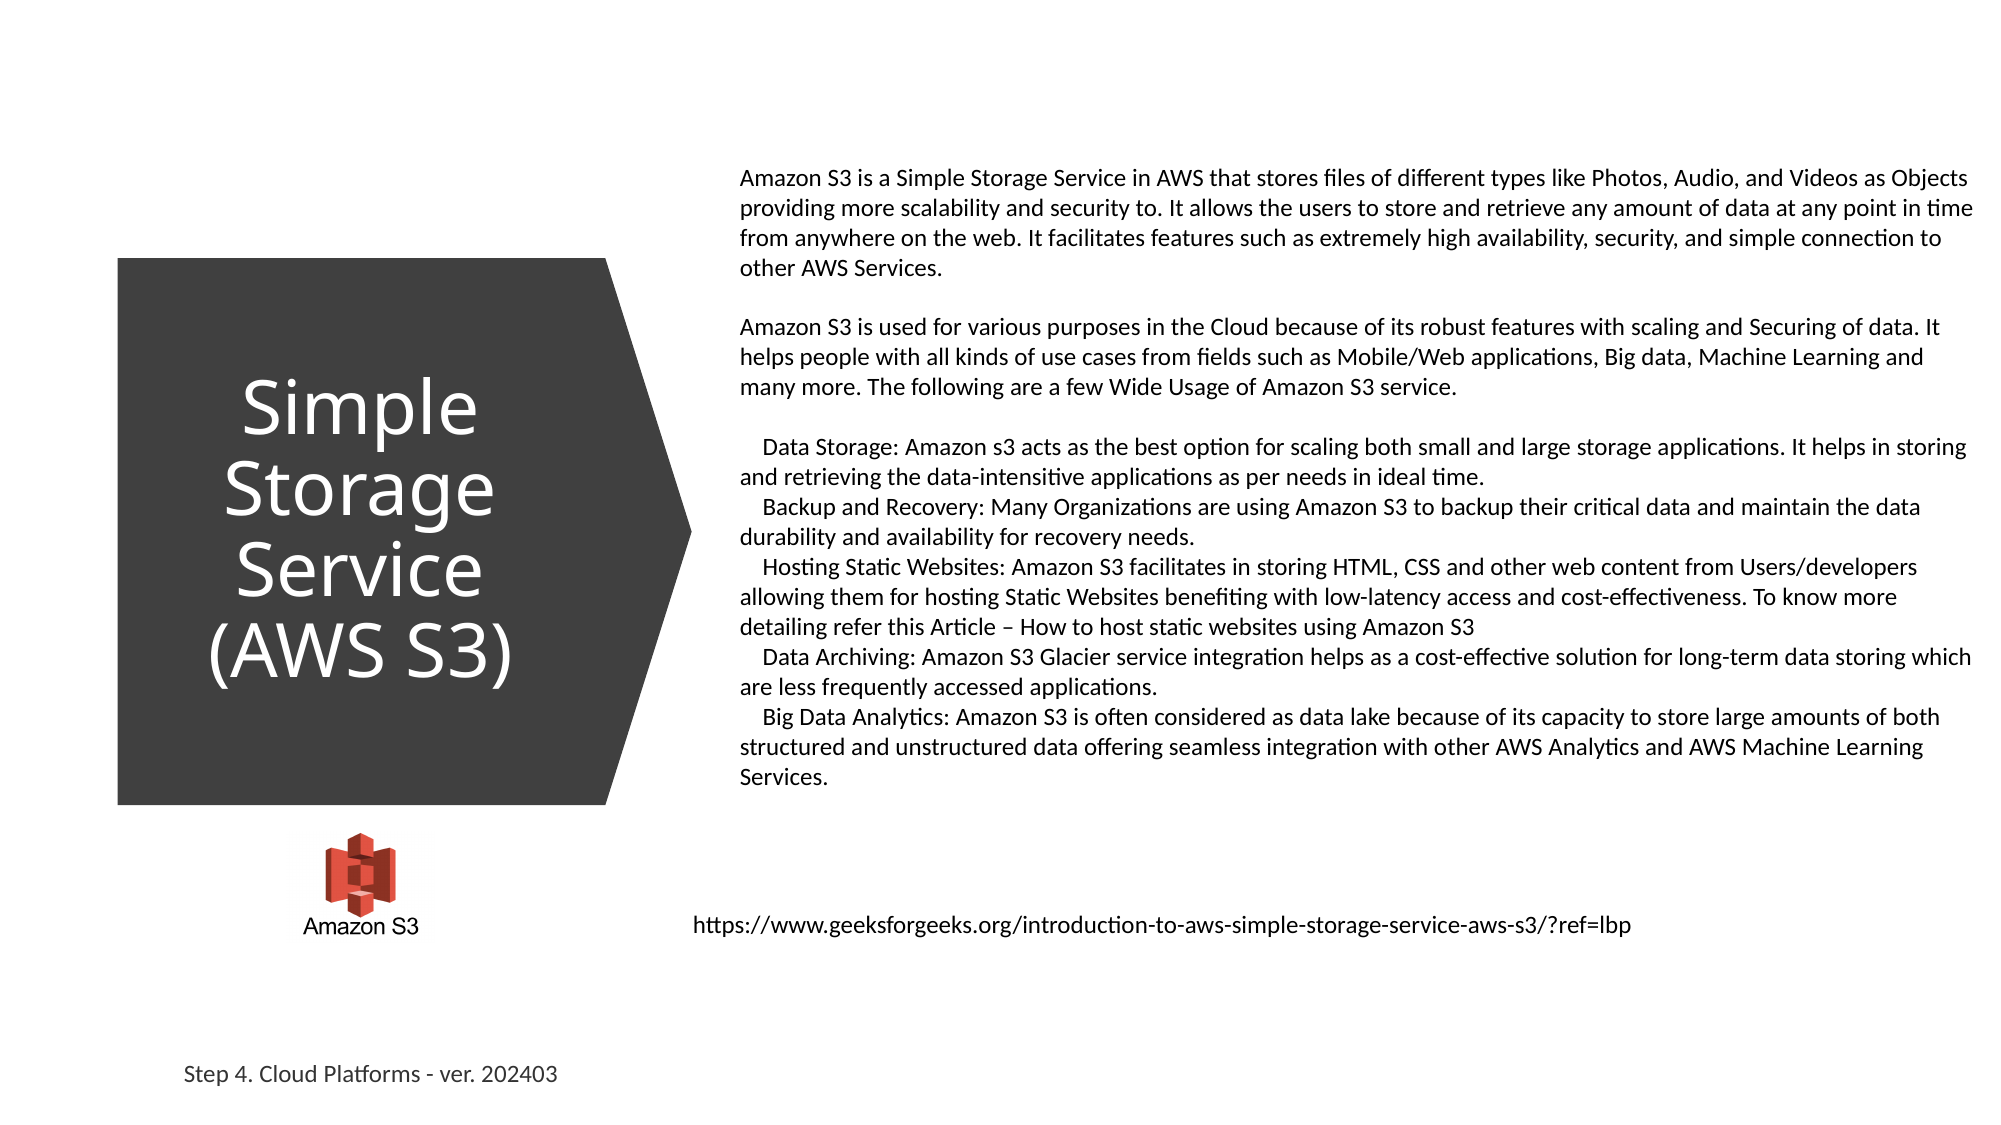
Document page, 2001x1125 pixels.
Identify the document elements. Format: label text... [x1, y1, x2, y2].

text_box https://www.geeksforgeeks.org/introduction-to-aws-simple-storage-service-aws-s3/?ref=lbp [678, 901, 1679, 946]
footer Step 4. Cloud Platforms - ver. 202403 [168, 1042, 1188, 1103]
title Simple Storage Service (AWS S3) [168, 322, 553, 741]
text_box Amazon S3 is a Simple Storage Service in AWS that stores files of different types like Photos, Audio, and Videos as Objects providing more scalability and security to. It allows the users to store and retrieve any amount of data at any point in time from anywhere on the web. It facilitates features such as extremely high availability, security, and simple connection to other AWS Services. Amazon S3 is used for various purposes in the Cloud because of its robust features with scaling and Securing of data. It helps people with all kinds of use cases from fields such as Mobile/Web applications, Big data, Machine Learning and many more. The following are a few Wide Usage of Amazon S3 service. Data Storage: Amazon s3 acts as the best option for scaling both small and large storage applications. It helps in storing and retrieving the data-intensitive applications as per needs in ideal time. Backup and Recovery: Many Organizations are using Amazon S3 to backup their critical data and maintain the data durability and availability for recovery needs. Hosting Static Websites: Amazon S3 facilitates in storing HTML, CSS and other web content from Users/developers allowing them for hosting Static Websites benefiting with low-latency access and cost-effectiveness. To know more detailing refer this Article – How to host static websites using Amazon S3 Data Archiving: Amazon S3 Glacier service integration helps as a cost-effective solution for long-term data storing which are less frequently accessed applications. Big Data Analytics: Amazon S3 is often considered as data lake because of its capacity to store large amounts of both structured and unstructured data offering seamless integration with other AWS Analytics and AWS Machine Learning Services. [724, 153, 2000, 798]
text_box [116, 257, 693, 807]
picture [286, 831, 435, 943]
